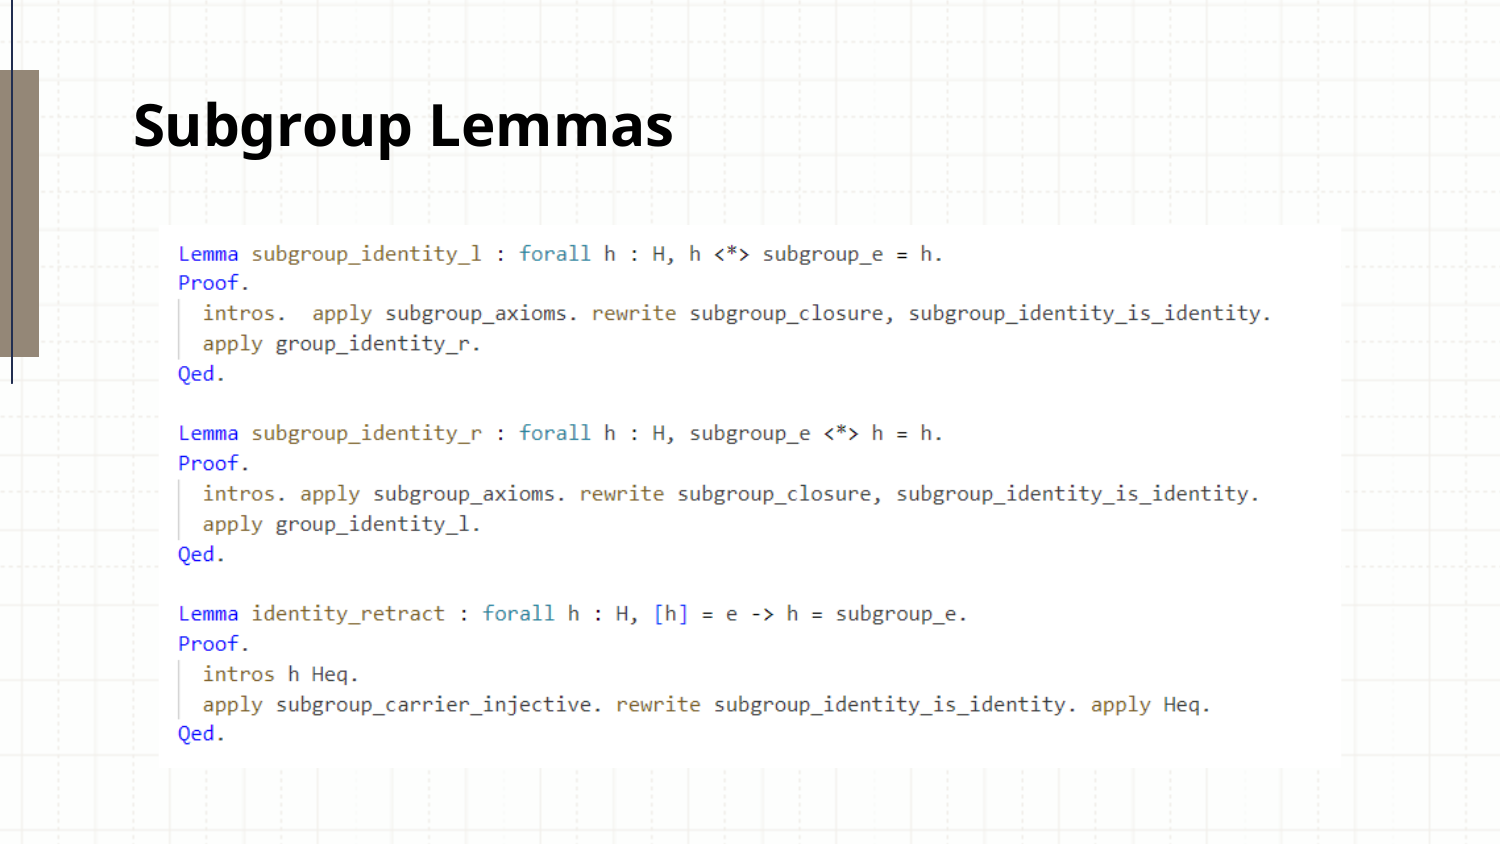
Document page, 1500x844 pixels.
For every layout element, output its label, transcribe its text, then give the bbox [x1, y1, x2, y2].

title Subgroup Lemmas [118, 72, 1382, 167]
picture [158, 225, 1342, 768]
